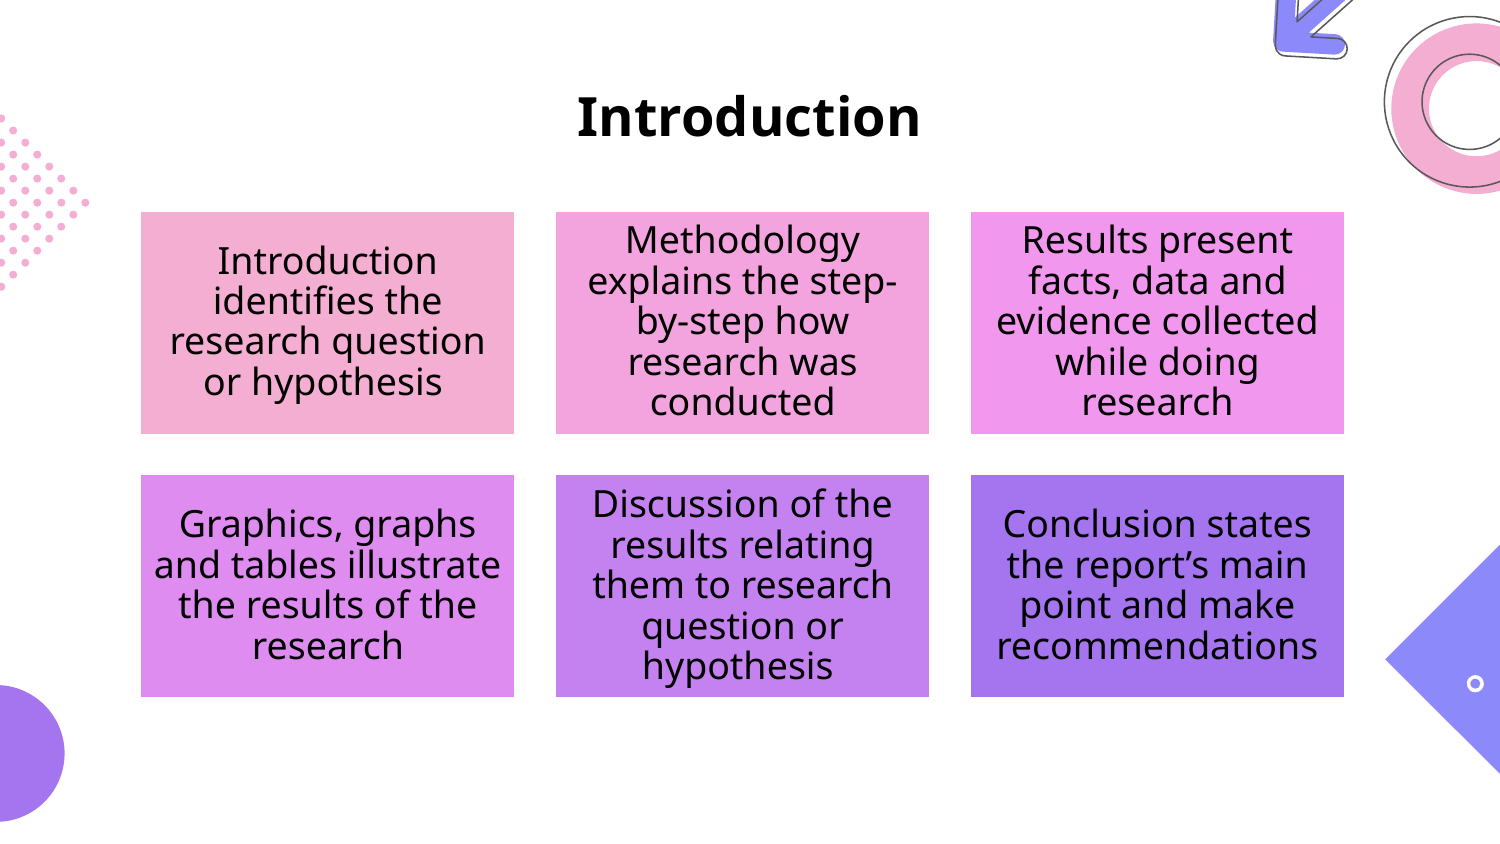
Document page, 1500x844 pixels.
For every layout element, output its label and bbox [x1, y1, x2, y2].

text_box [139, 77, 1347, 832]
